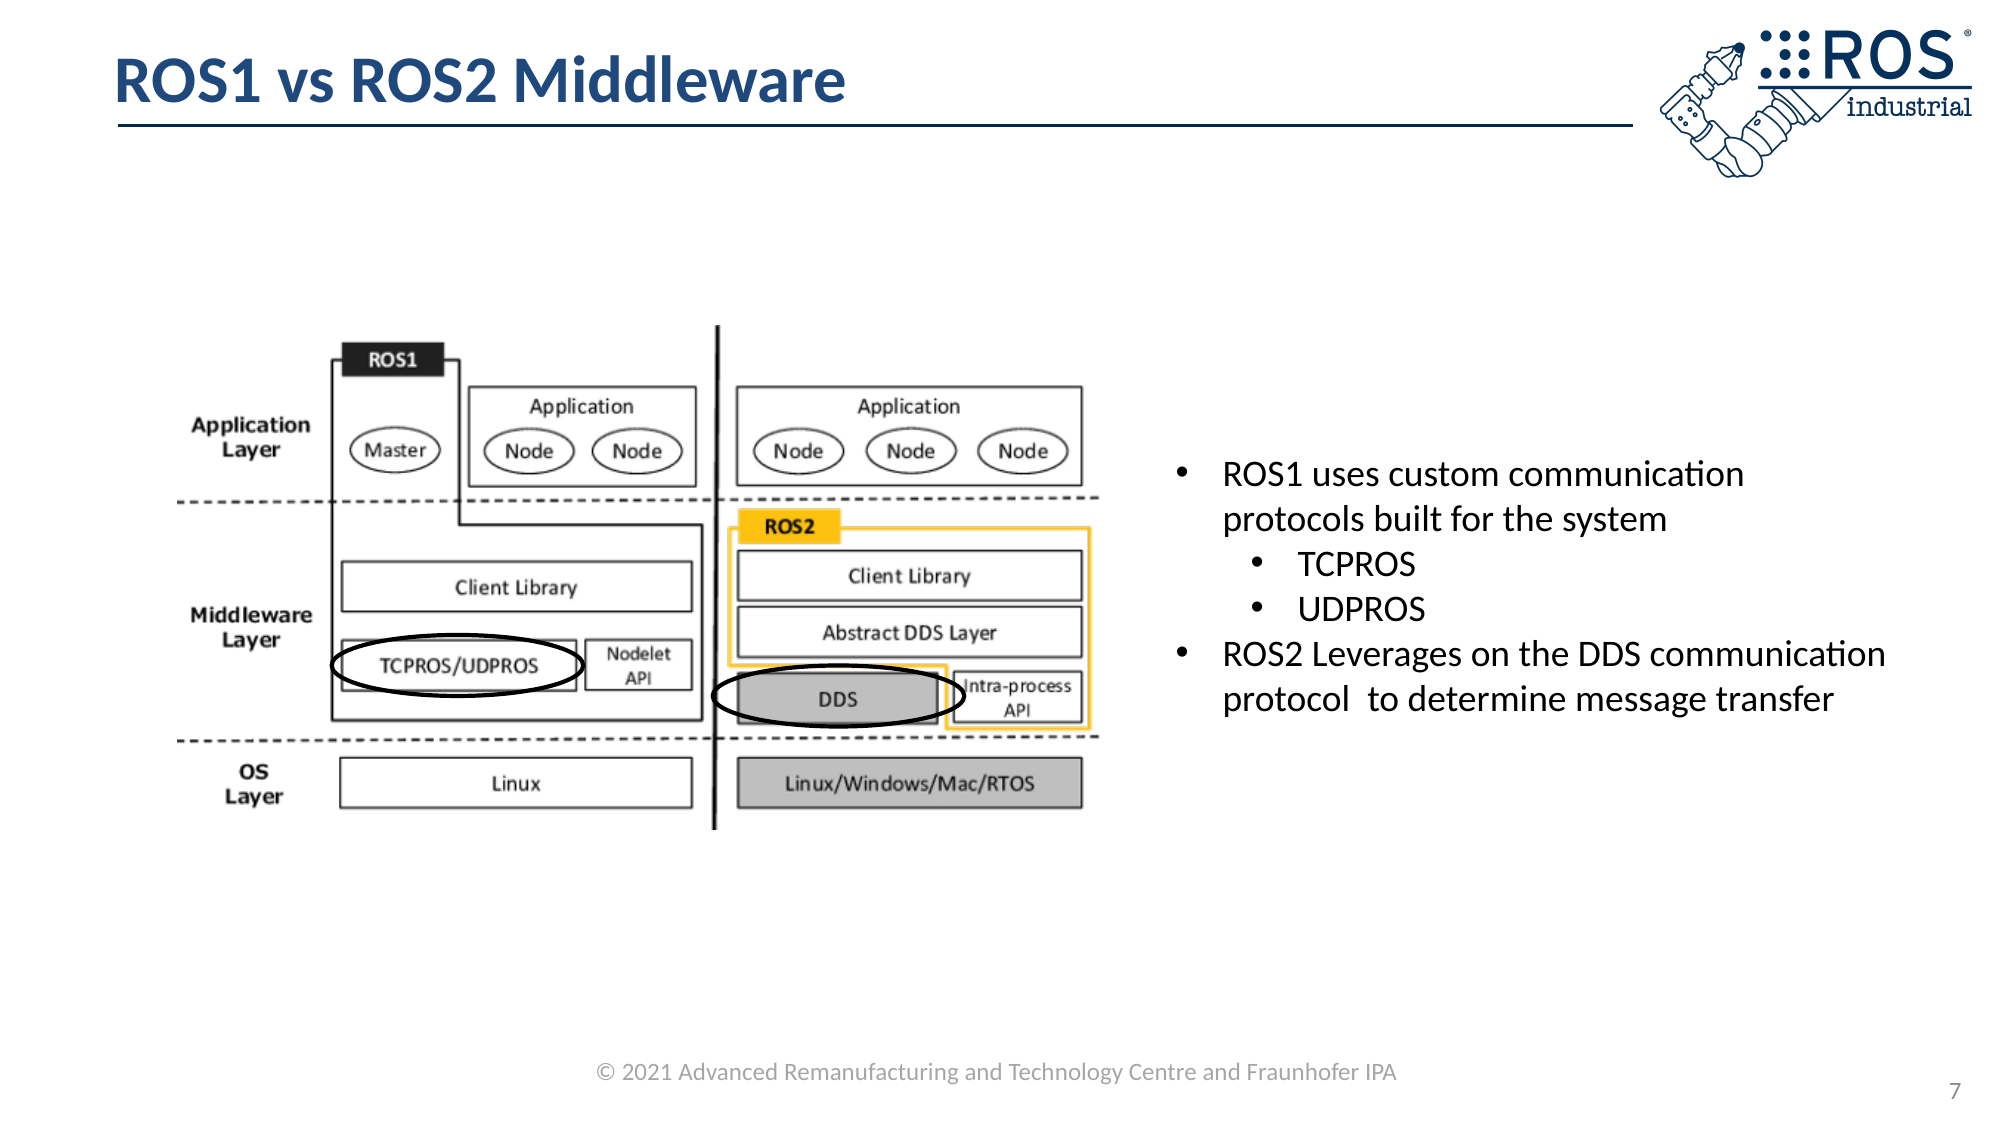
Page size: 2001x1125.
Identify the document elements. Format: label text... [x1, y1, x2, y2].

text_box ROS1 uses custom communication protocols built for the system TCPROS UDPROS ROS2 Leverages on the DDS communication protocol to determine message transfer [1160, 441, 1908, 727]
slide_number 7 [1879, 1070, 1977, 1108]
picture [1657, 0, 1977, 213]
picture [177, 325, 1101, 831]
title ROS1 vs ROS2 Middleware [99, 25, 1634, 126]
